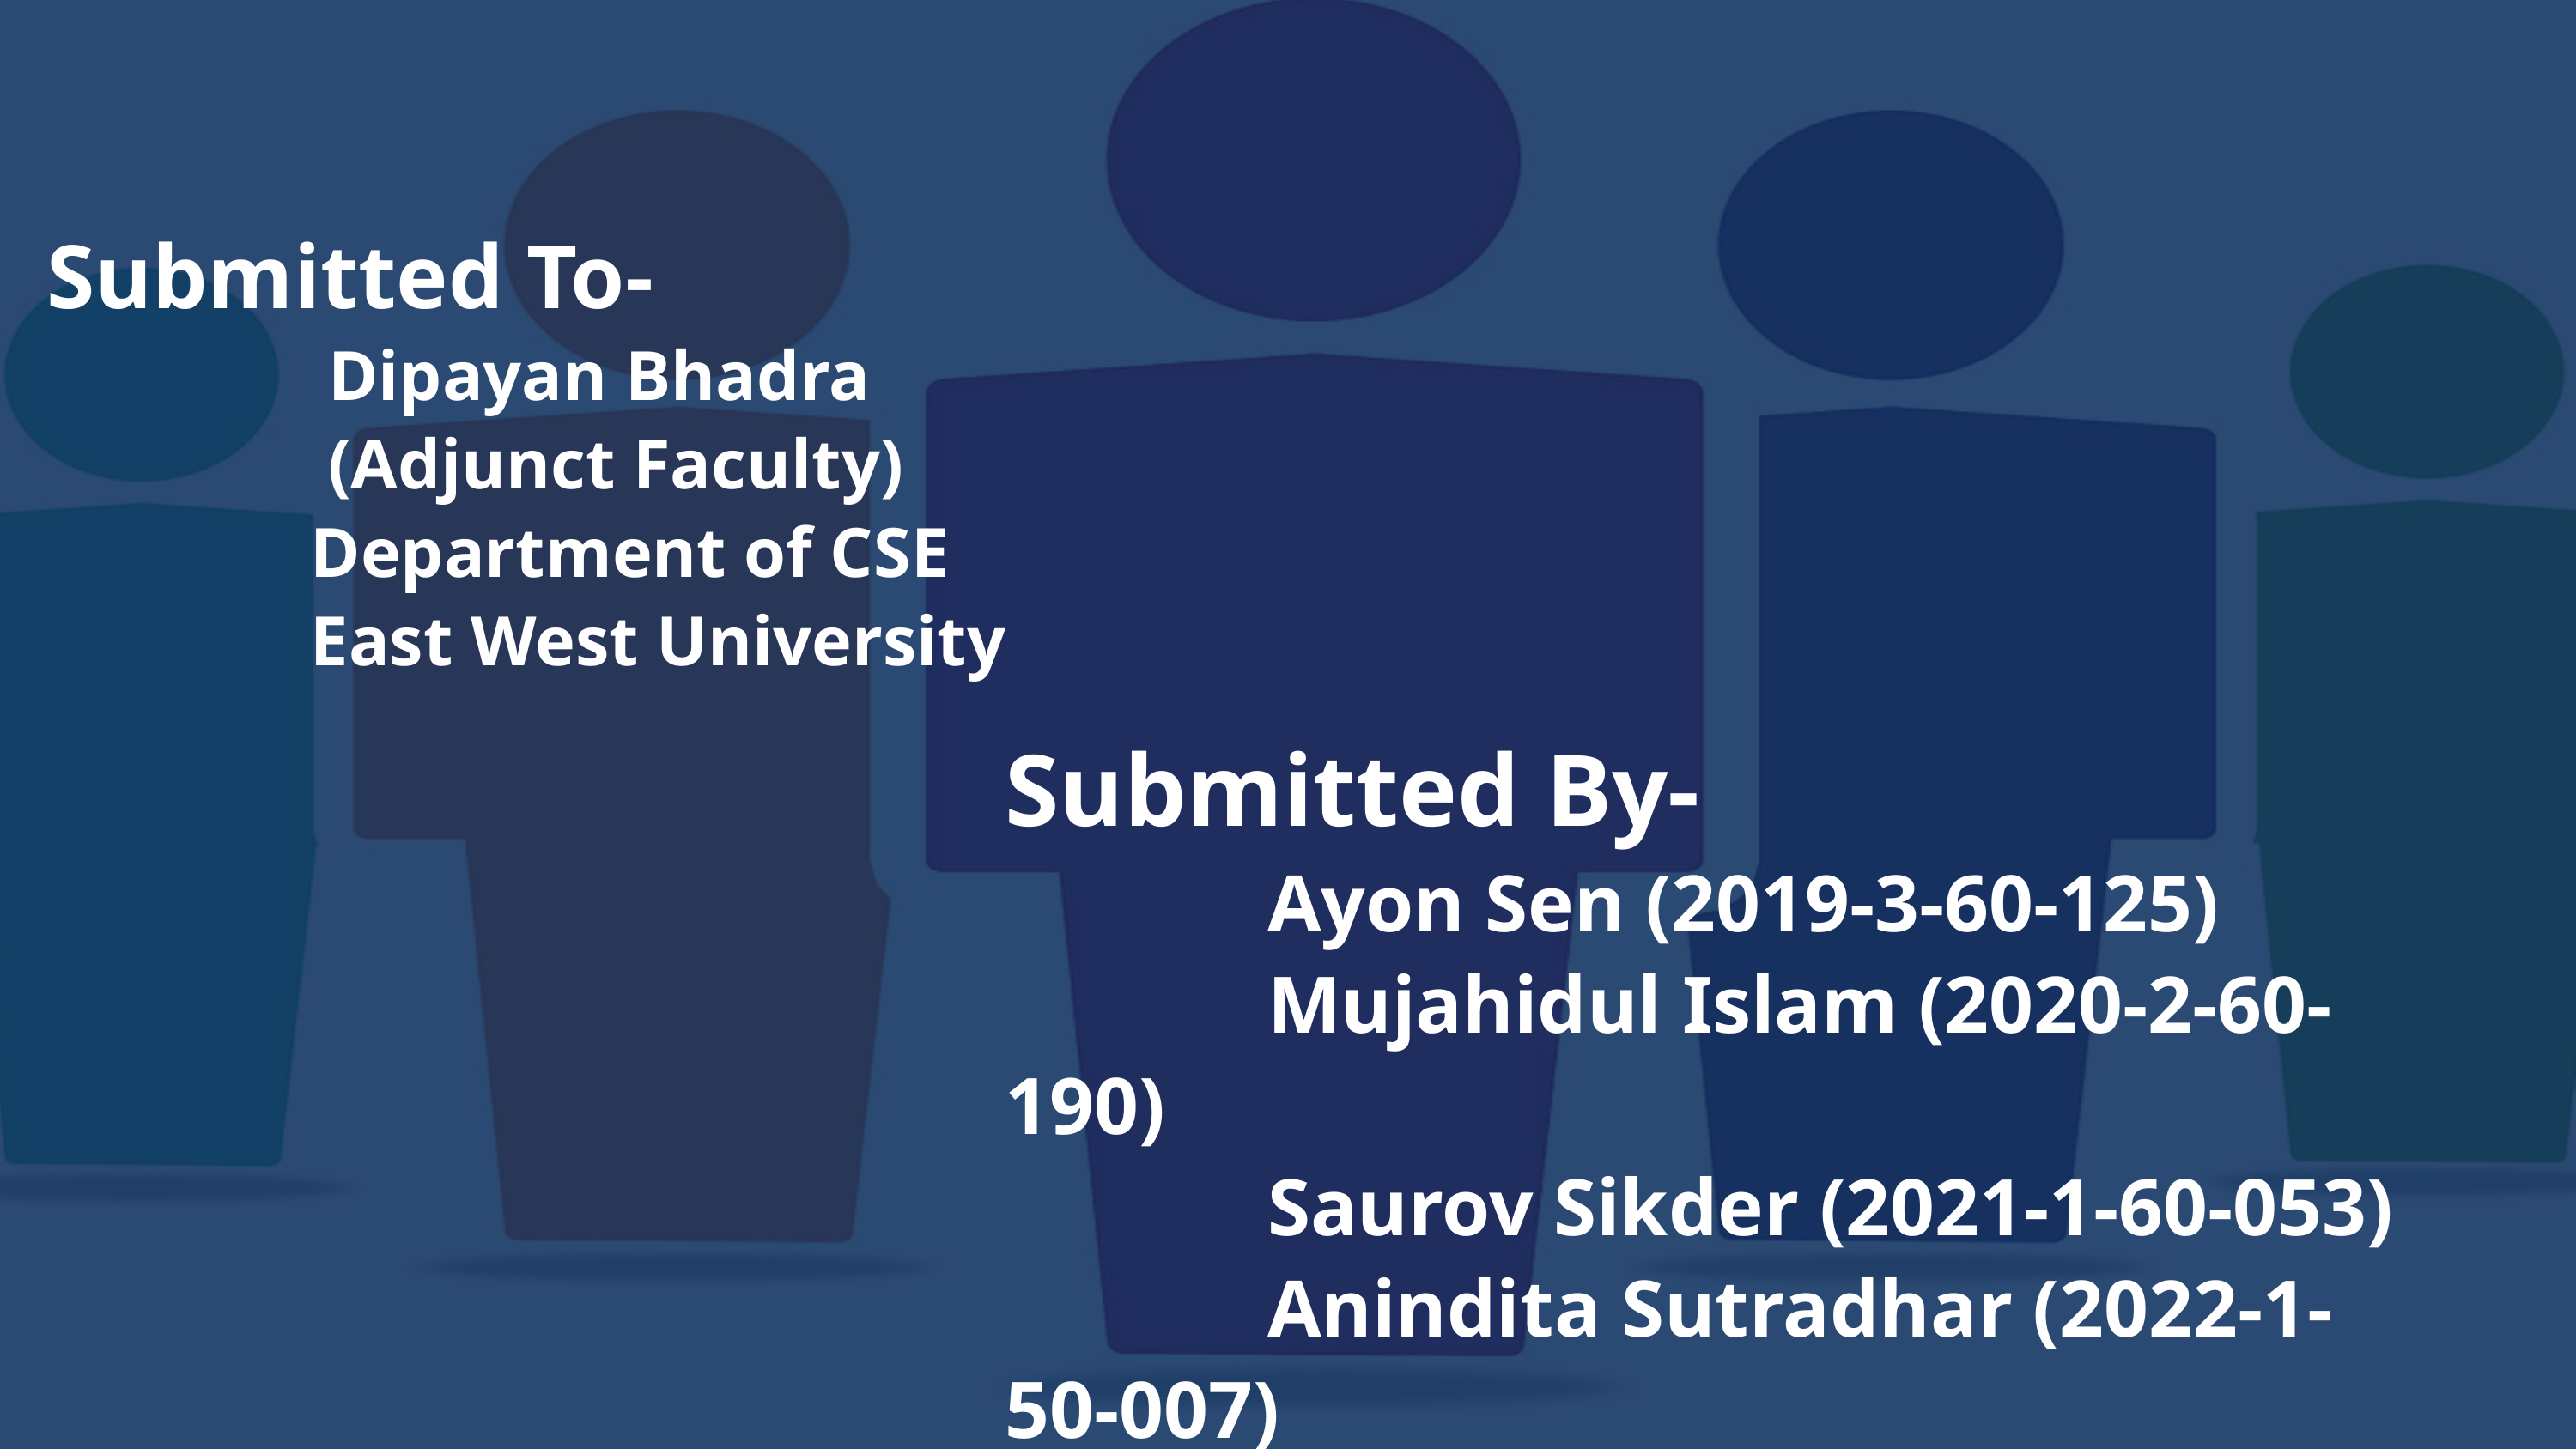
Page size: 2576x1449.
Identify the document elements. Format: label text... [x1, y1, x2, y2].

text_box Submitted To- Dipayan Bhadra (Adjunct Faculty) Department of CSE East West University [46, 211, 1393, 679]
text_box Submitted By- Ayon Sen (2019-3-60-125) Mujahidul Islam (2020-2-60-190) Saurov Sikder (2021-1-60-053) Anindita Sutradhar (2022-1-50-007) [1005, 717, 2432, 1449]
text_box [0, 0, 2576, 1449]
